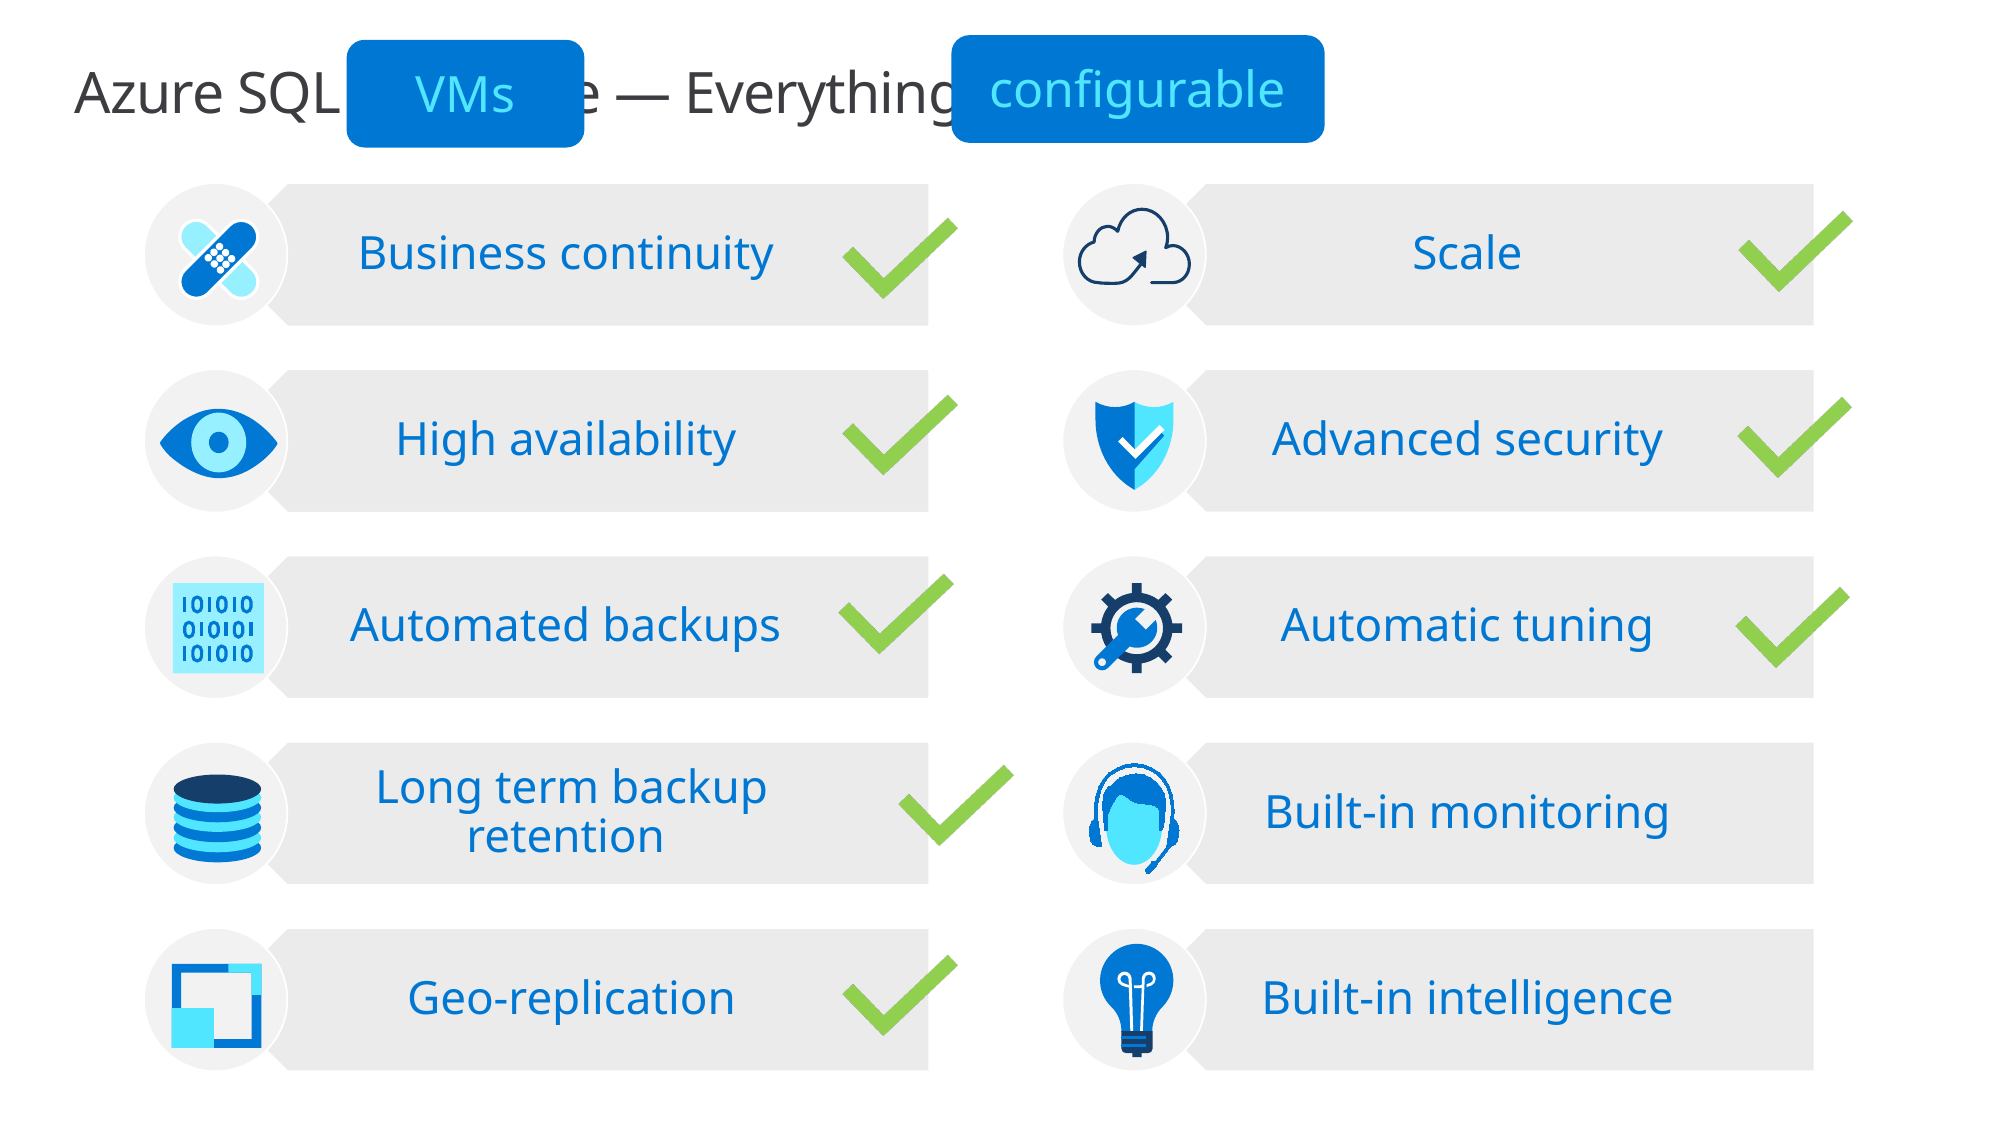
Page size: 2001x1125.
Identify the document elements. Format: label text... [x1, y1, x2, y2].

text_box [1098, 942, 1174, 1059]
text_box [171, 963, 262, 1049]
picture [836, 553, 956, 674]
picture [1735, 377, 1855, 497]
picture [840, 198, 960, 318]
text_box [172, 773, 262, 862]
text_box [159, 408, 278, 479]
picture [896, 745, 1016, 865]
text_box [1094, 400, 1175, 492]
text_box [1079, 208, 1190, 284]
title Azure SQL Database — Everything built in [74, 49, 1930, 182]
picture [840, 375, 960, 495]
text_box configurable [950, 34, 1326, 144]
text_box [0, 182, 926, 1072]
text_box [926, 182, 1951, 1072]
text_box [1089, 763, 1180, 874]
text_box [172, 582, 265, 674]
picture [1732, 567, 1852, 687]
text_box VMs [345, 39, 586, 149]
picture [840, 935, 960, 1055]
picture [1735, 191, 1856, 311]
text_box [1091, 582, 1183, 674]
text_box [170, 210, 268, 308]
